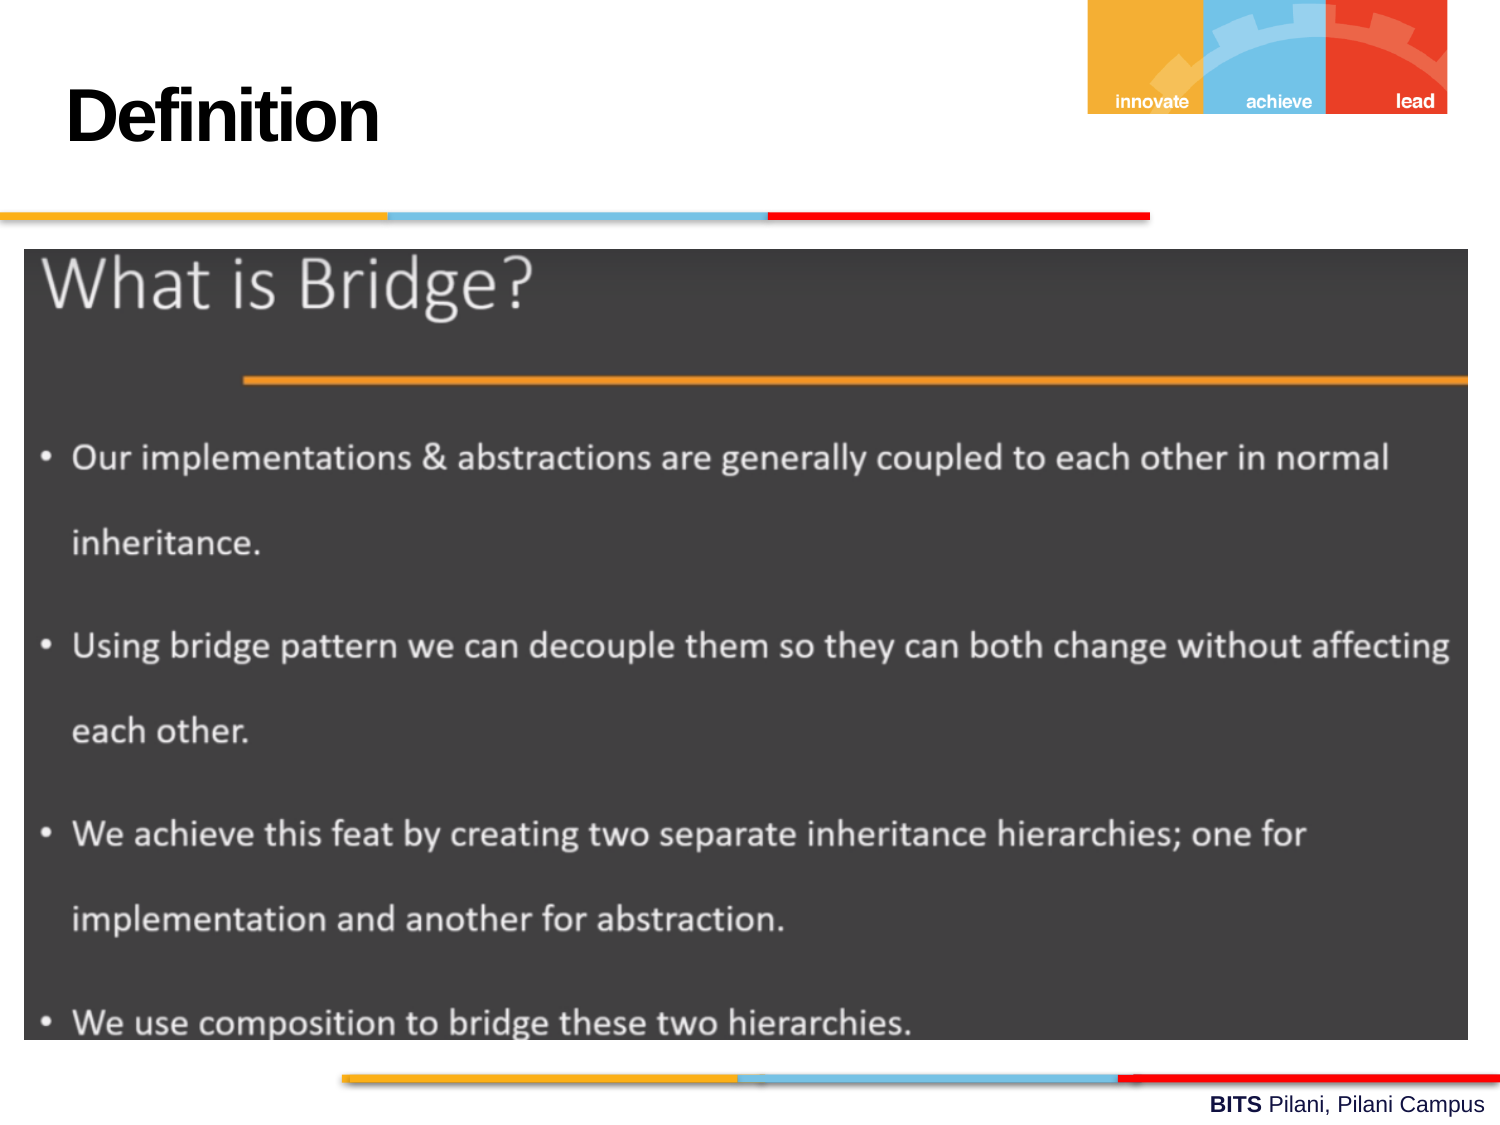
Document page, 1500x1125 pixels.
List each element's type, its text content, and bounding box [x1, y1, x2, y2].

list Definition [50, 24, 1088, 213]
picture [24, 249, 1468, 1041]
picture [1087, 0, 1448, 114]
